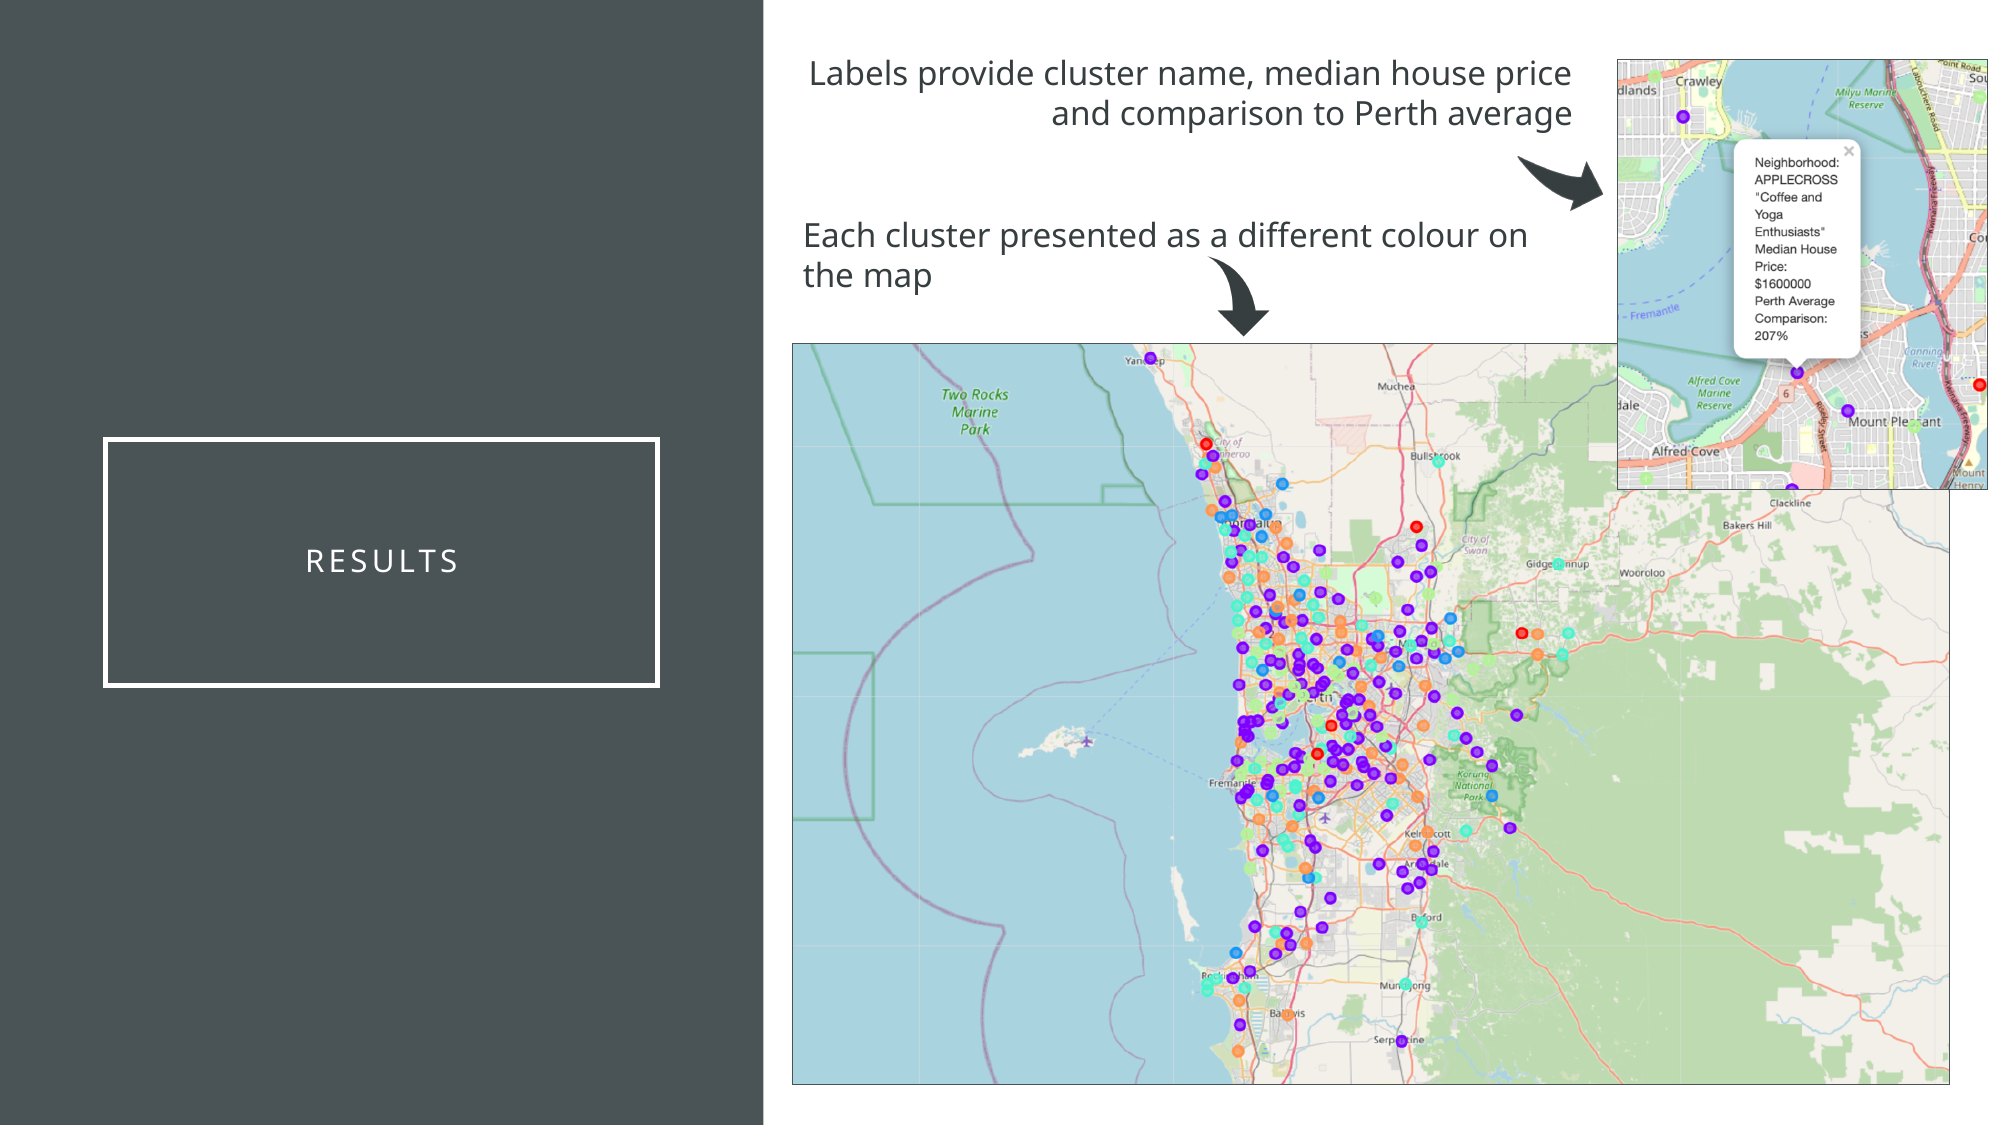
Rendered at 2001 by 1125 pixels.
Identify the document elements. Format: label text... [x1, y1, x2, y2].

text_box [764, 0, 2000, 1125]
text_box Labels provide cluster name, median house price and comparison to Perth average [791, 45, 1589, 140]
picture [792, 59, 1988, 1085]
title RESULTS [103, 437, 660, 688]
text_box [0, 0, 764, 1125]
text_box Each cluster presented as a different colour on the map [788, 207, 1585, 302]
